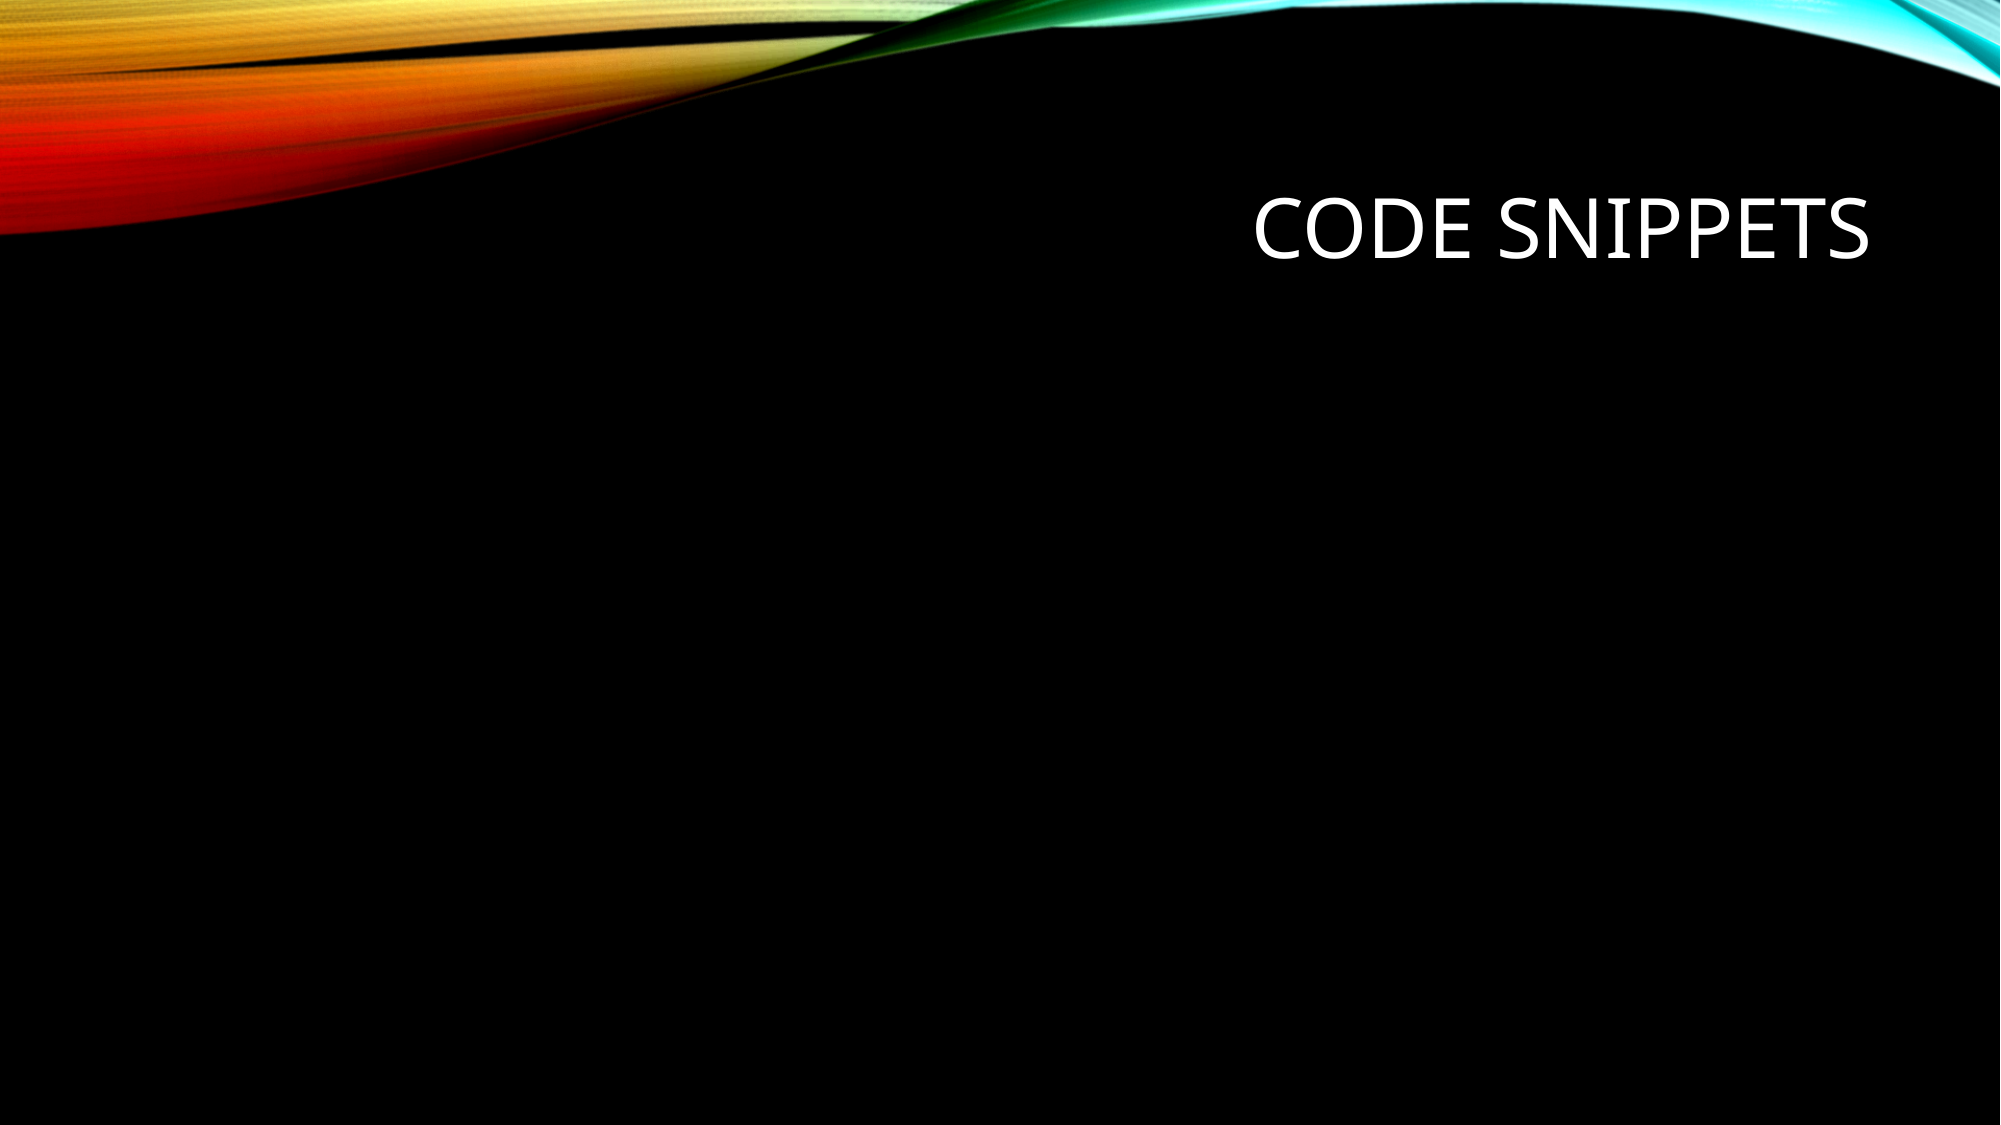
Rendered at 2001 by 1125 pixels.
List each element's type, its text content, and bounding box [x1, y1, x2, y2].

title Code snippets [474, 125, 1888, 338]
picture [0, 0, 2000, 237]
